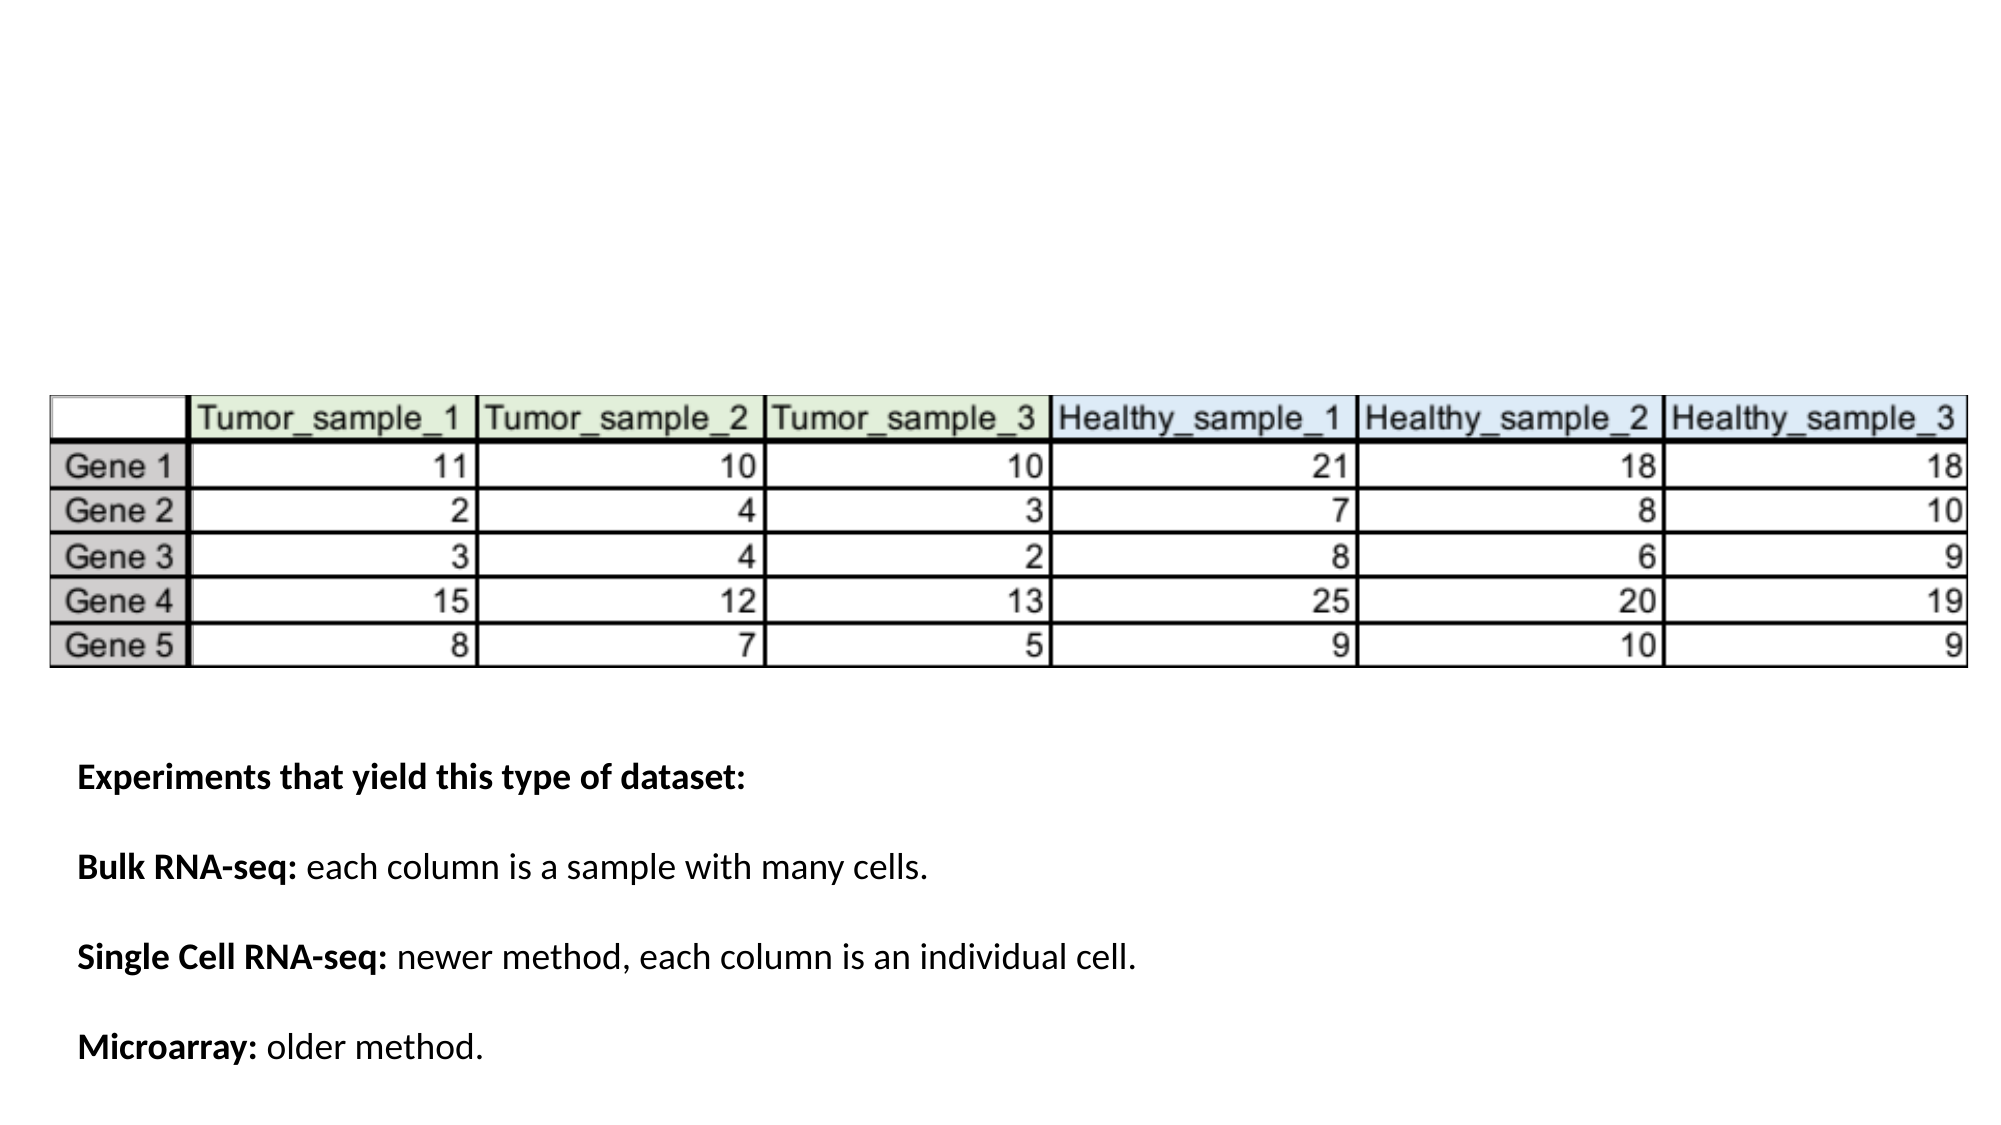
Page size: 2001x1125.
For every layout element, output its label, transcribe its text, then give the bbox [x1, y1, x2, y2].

text_box Experiments that yield this type of dataset: Bulk RNA-seq: each column is a sample with many cells. Single Cell RNA-seq: newer method, each column is an individual cell. Microarray: older method. [62, 744, 1153, 1075]
picture [49, 394, 1969, 668]
